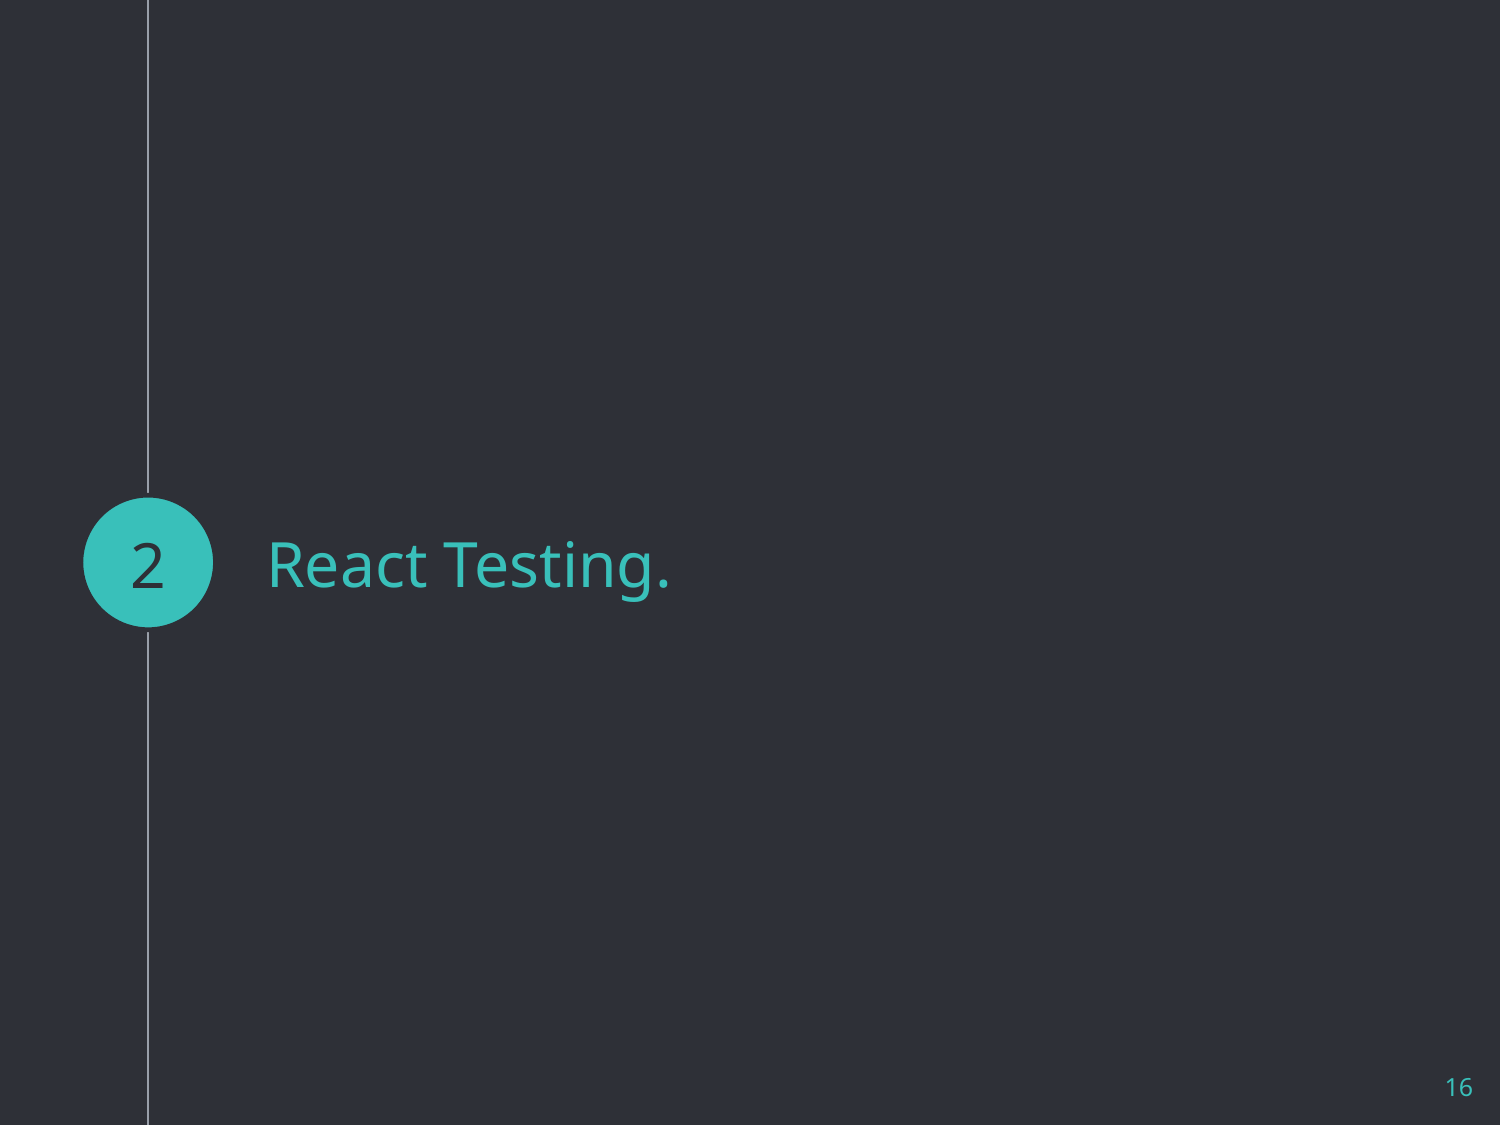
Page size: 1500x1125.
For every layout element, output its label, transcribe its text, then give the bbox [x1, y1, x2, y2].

title React Testing. [250, 504, 1362, 622]
slide_number 16 [1398, 1056, 1489, 1125]
text_box 2 [82, 498, 215, 628]
